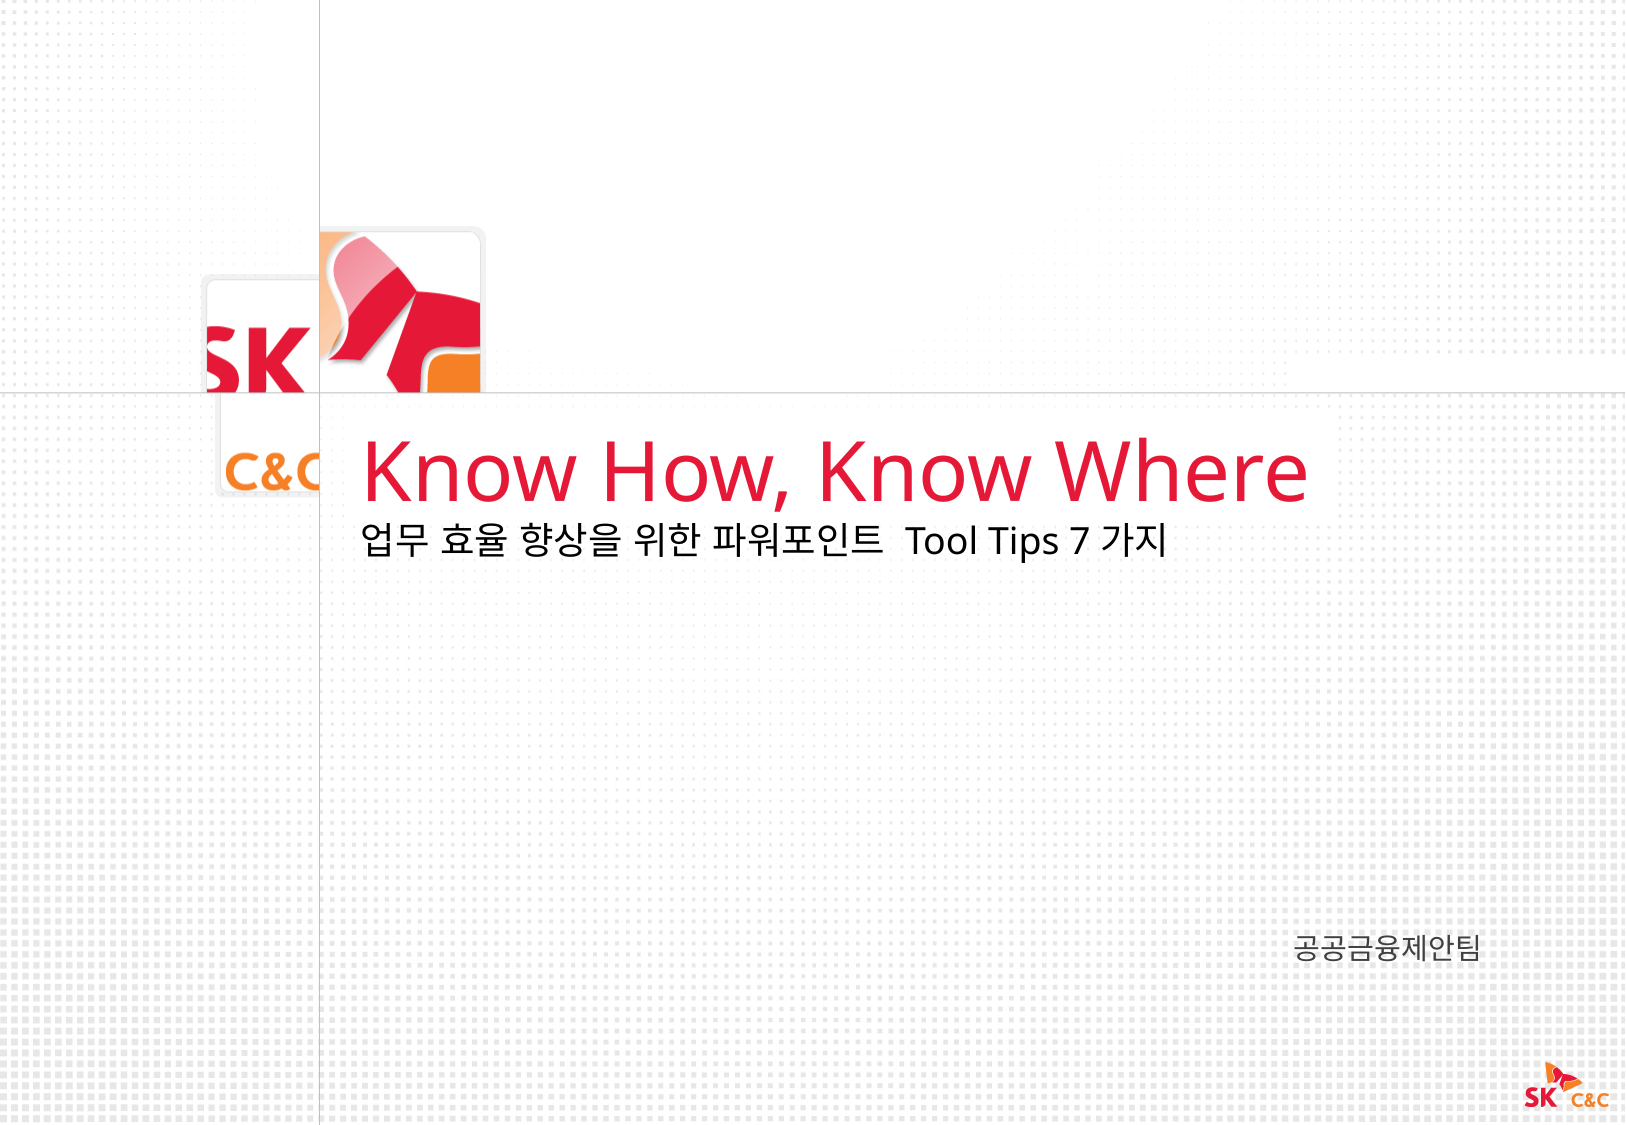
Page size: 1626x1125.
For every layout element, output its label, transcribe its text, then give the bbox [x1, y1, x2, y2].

text_box Know How, Know Where [345, 410, 1339, 509]
text_box 업무 효율 향상을 위한 파워포인트 Tool Tips 7가지 [345, 509, 1339, 569]
picture [0, 0, 1625, 1125]
